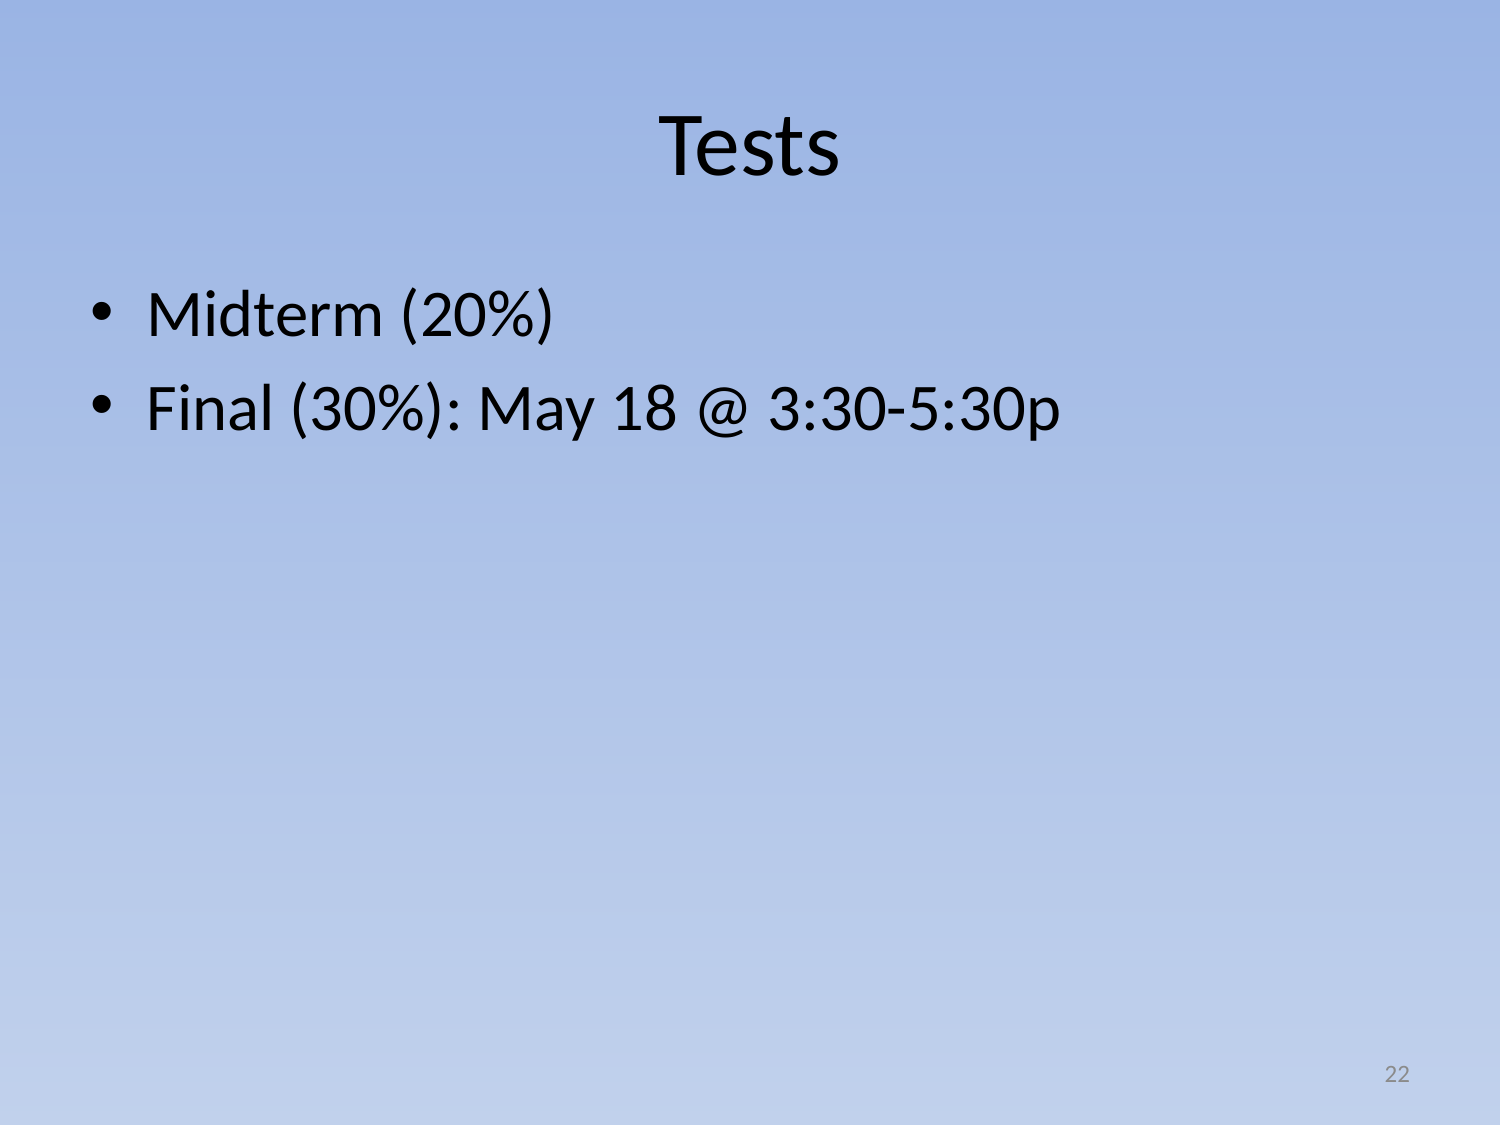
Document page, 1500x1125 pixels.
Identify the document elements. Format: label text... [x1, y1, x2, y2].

list Midterm (20%) Final (30%): May 18 @ 3:30-5:30p [75, 262, 1425, 1005]
title Tests [75, 45, 1425, 233]
slide_number 22 [1074, 1042, 1425, 1103]
